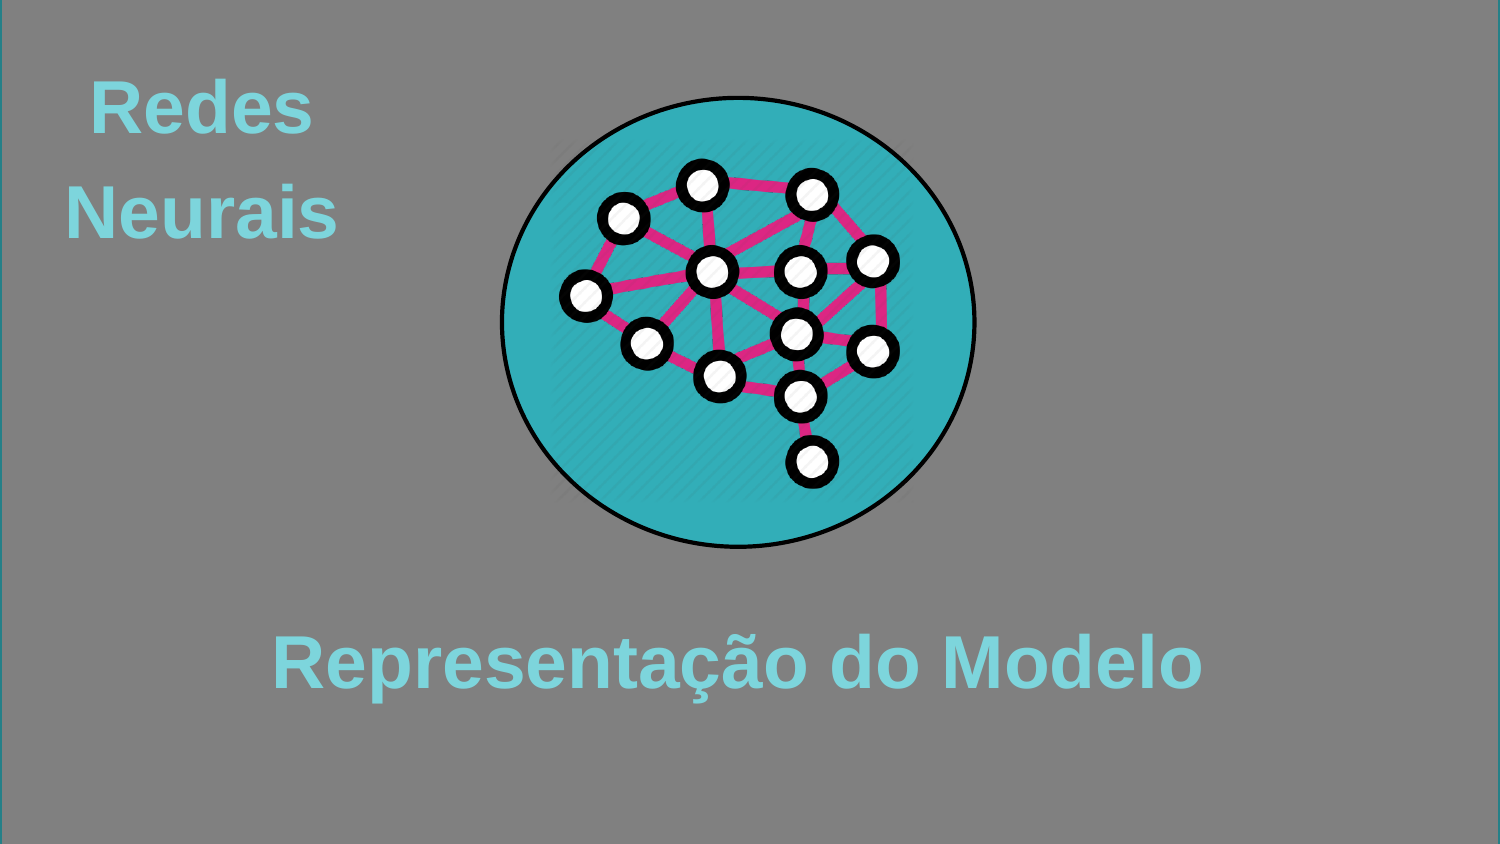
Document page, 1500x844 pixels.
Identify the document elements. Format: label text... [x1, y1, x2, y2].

picture [548, 138, 914, 503]
text_box [0, 0, 1500, 844]
text_box [499, 192, 543, 453]
text_box [604, 510, 872, 549]
text_box [602, 95, 874, 136]
text_box Redes Neurais [29, 67, 396, 245]
text_box Representação do Modelo [224, 610, 1252, 706]
text_box [919, 174, 977, 470]
